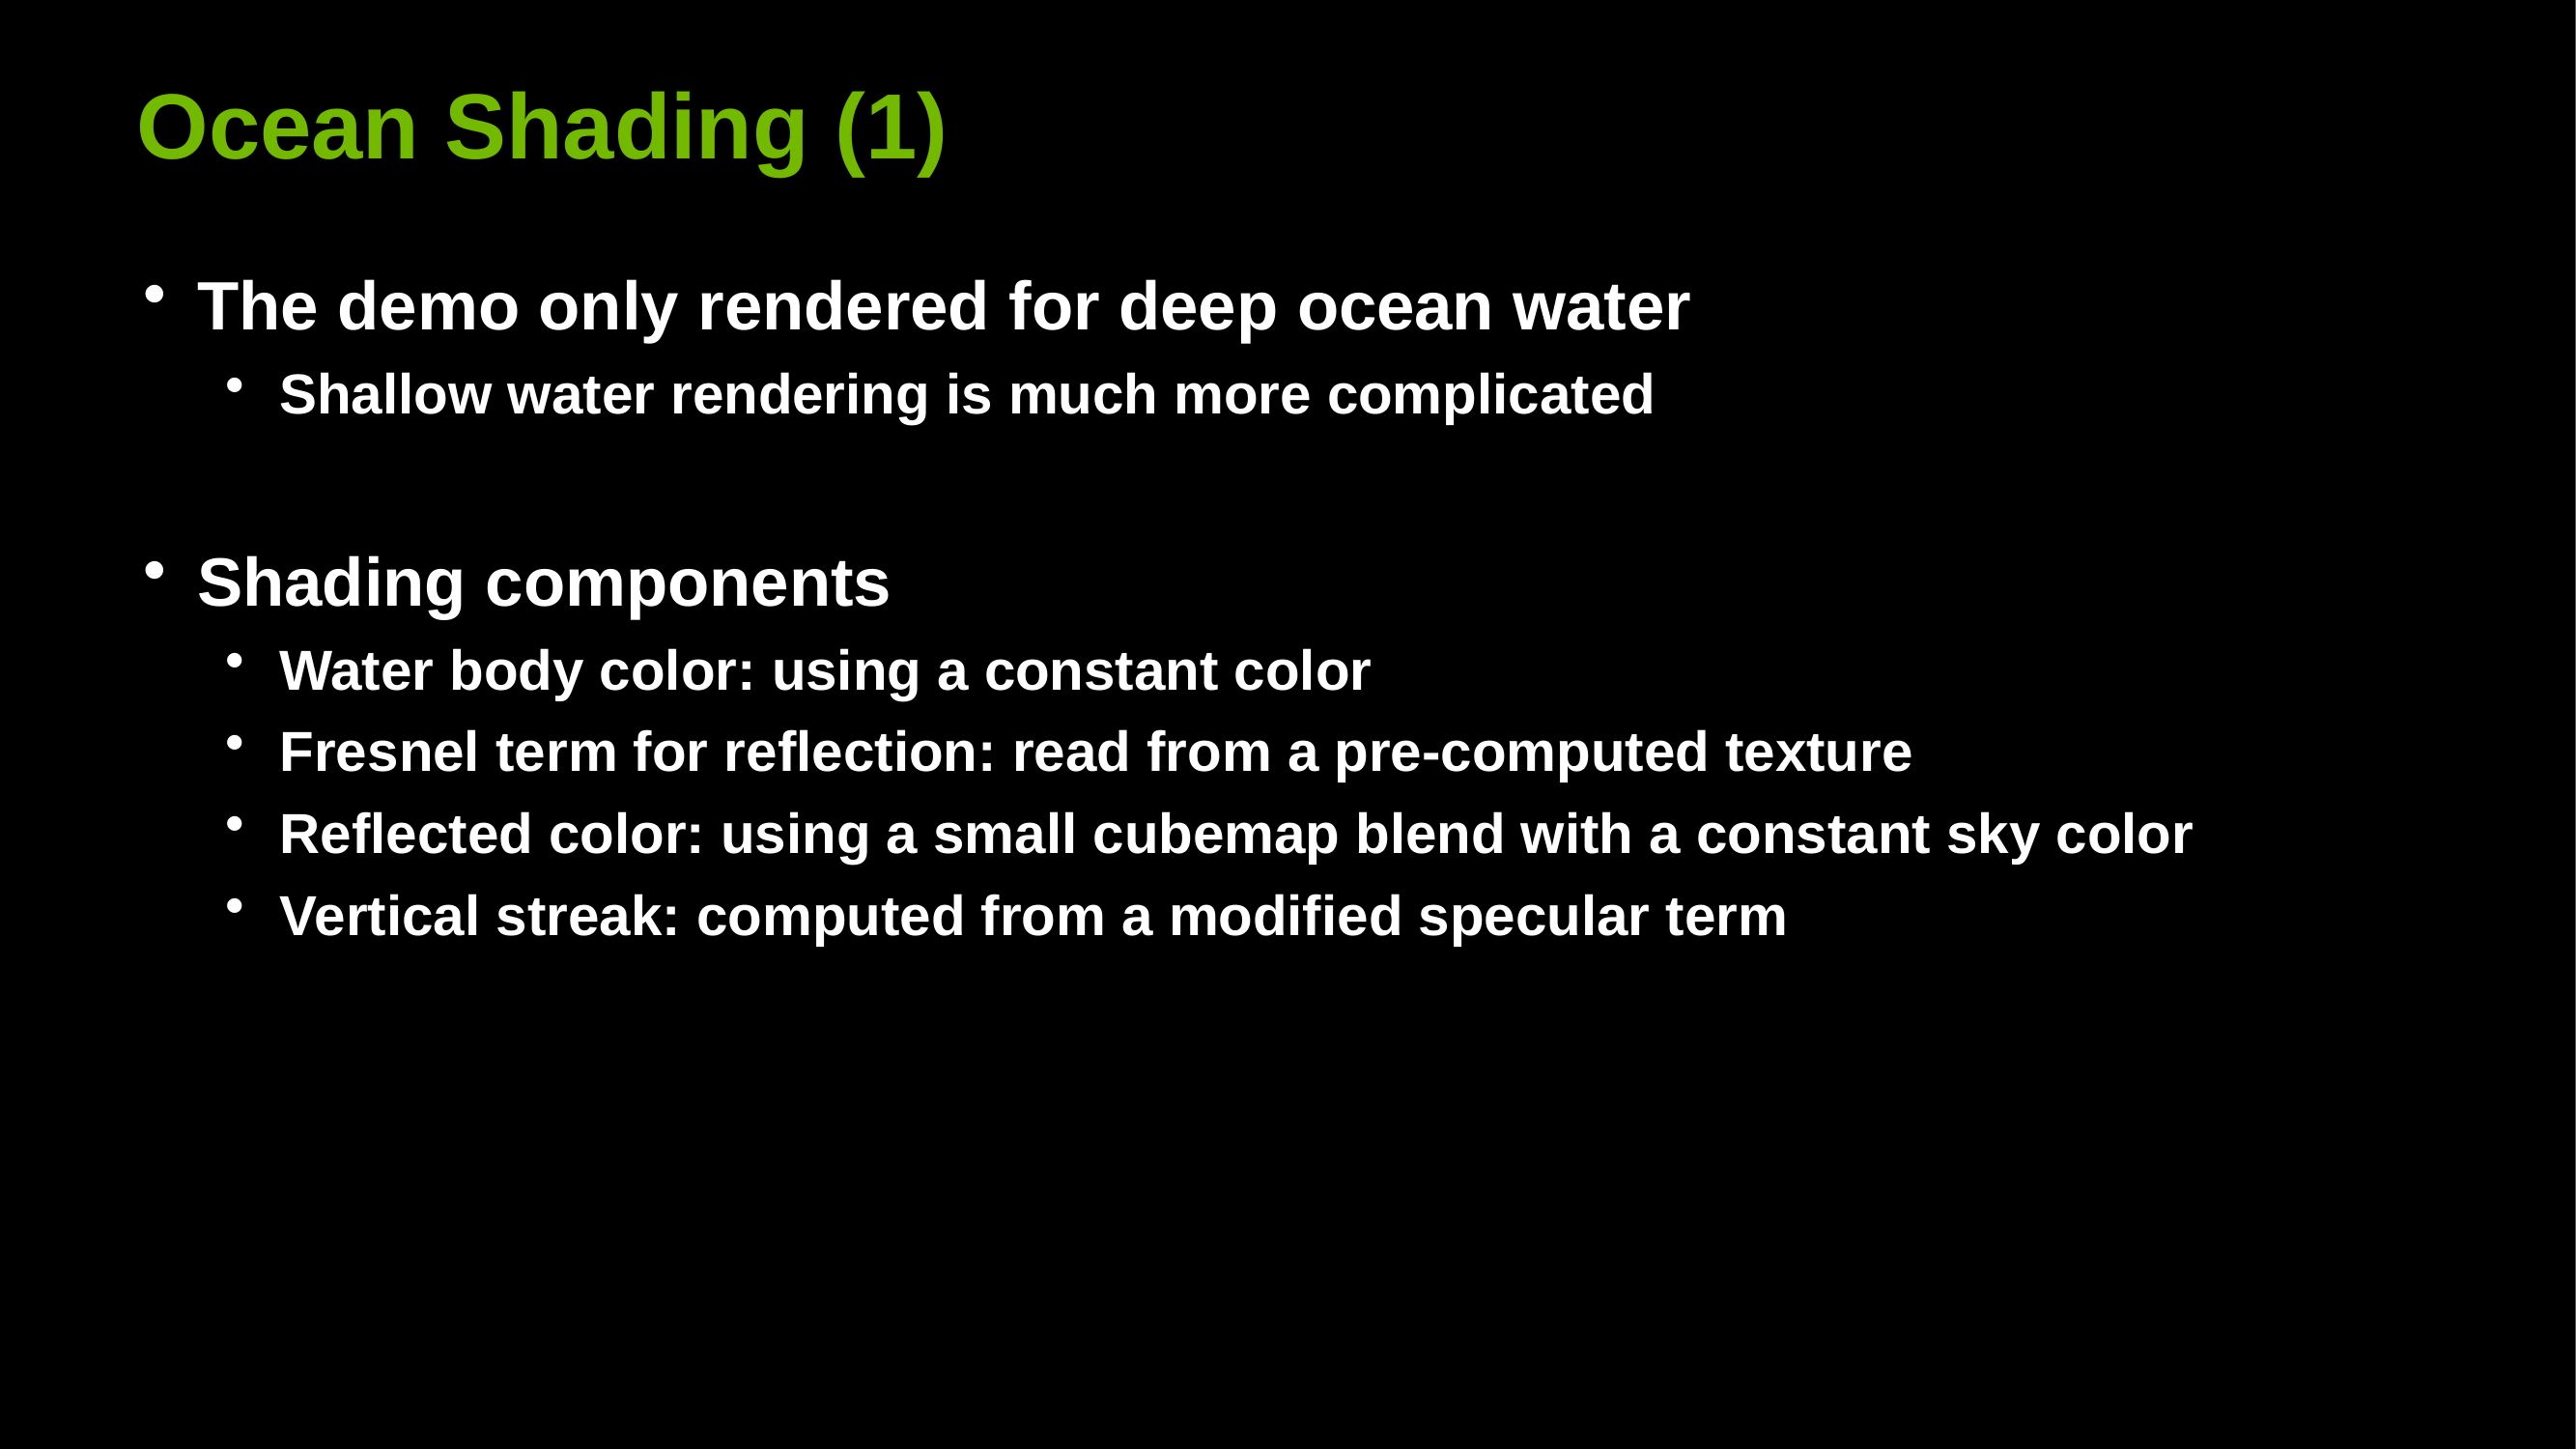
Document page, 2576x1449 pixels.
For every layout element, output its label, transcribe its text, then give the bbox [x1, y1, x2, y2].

title Ocean Shading (1) [127, 57, 2290, 252]
list The demo only rendered for deep ocean water Shallow water rendering is much more complicated Shading components Water body color: using a constant color Fresnel term for reflection: read from a pre-computed texture Reflected color: using a small cubemap blend with a constant sky color Vertical streak: computed from a modified specular term [127, 252, 2487, 1366]
